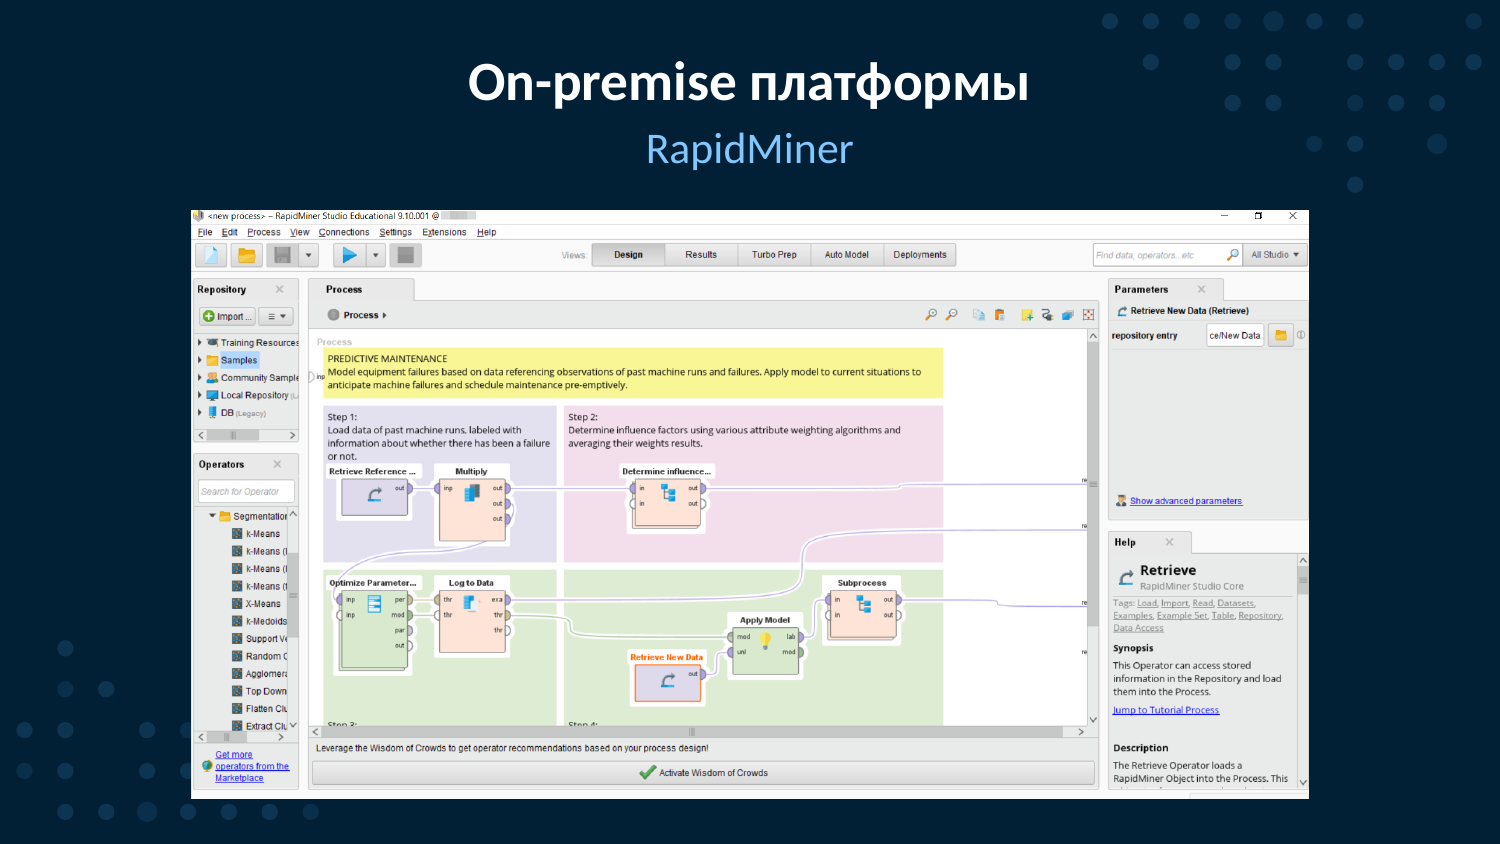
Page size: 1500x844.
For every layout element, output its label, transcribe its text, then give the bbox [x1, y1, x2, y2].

title On-premise платформы [103, 44, 1397, 120]
list RapidMiner [103, 120, 1397, 196]
picture [191, 209, 1309, 799]
